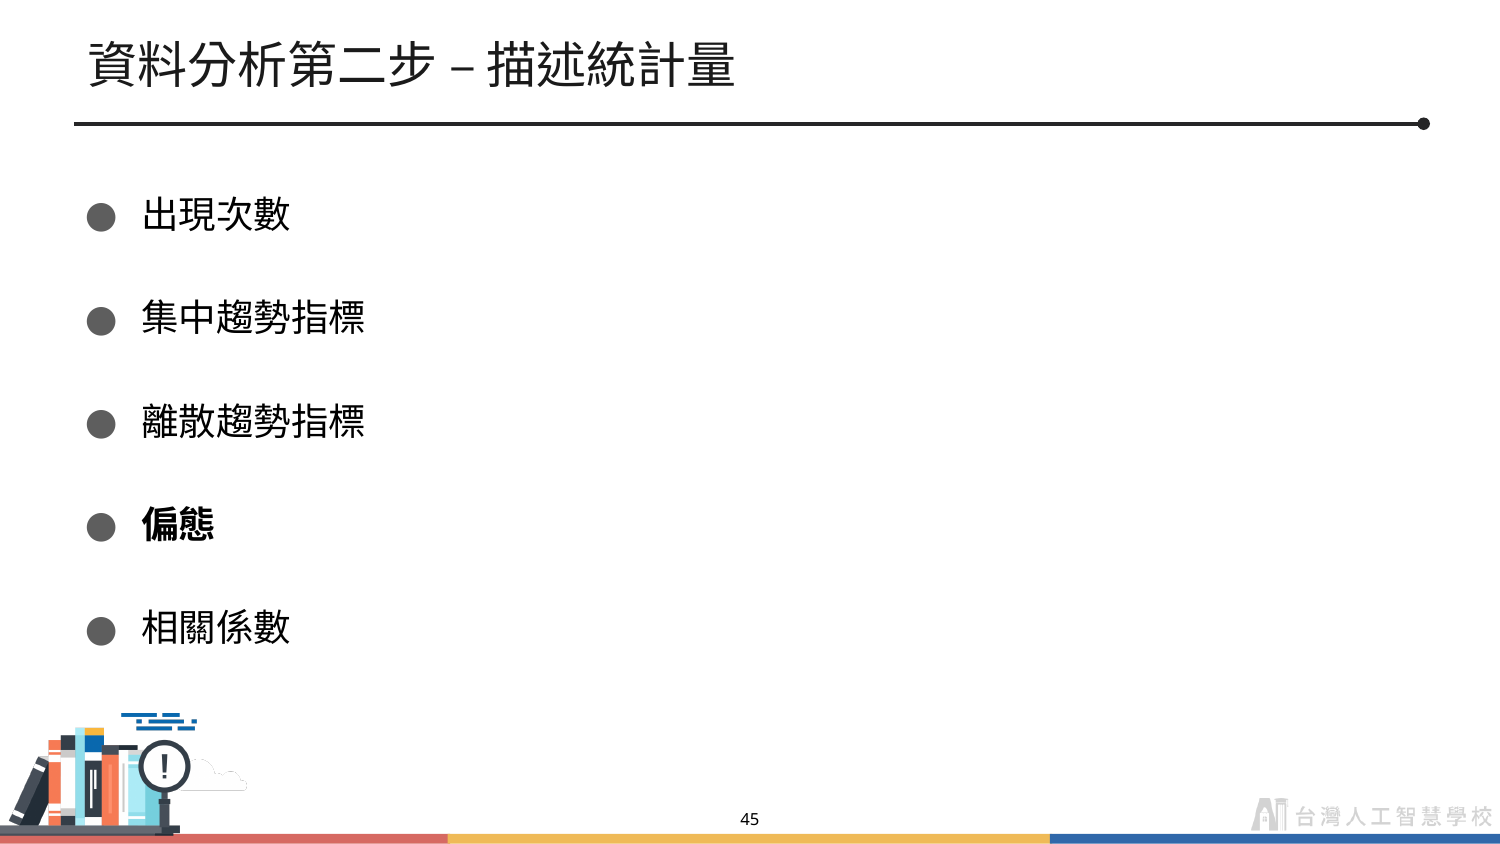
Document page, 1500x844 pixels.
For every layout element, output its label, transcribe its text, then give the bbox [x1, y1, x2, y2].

list 出現次數 集中趨勢指標 離散趨勢指標 偏態 相關係數 [51, 168, 1449, 730]
slide_number ‹#› [703, 804, 797, 844]
picture [0, 713, 247, 836]
title 資料分析第二步 – 描述統計量 [72, 18, 1409, 117]
